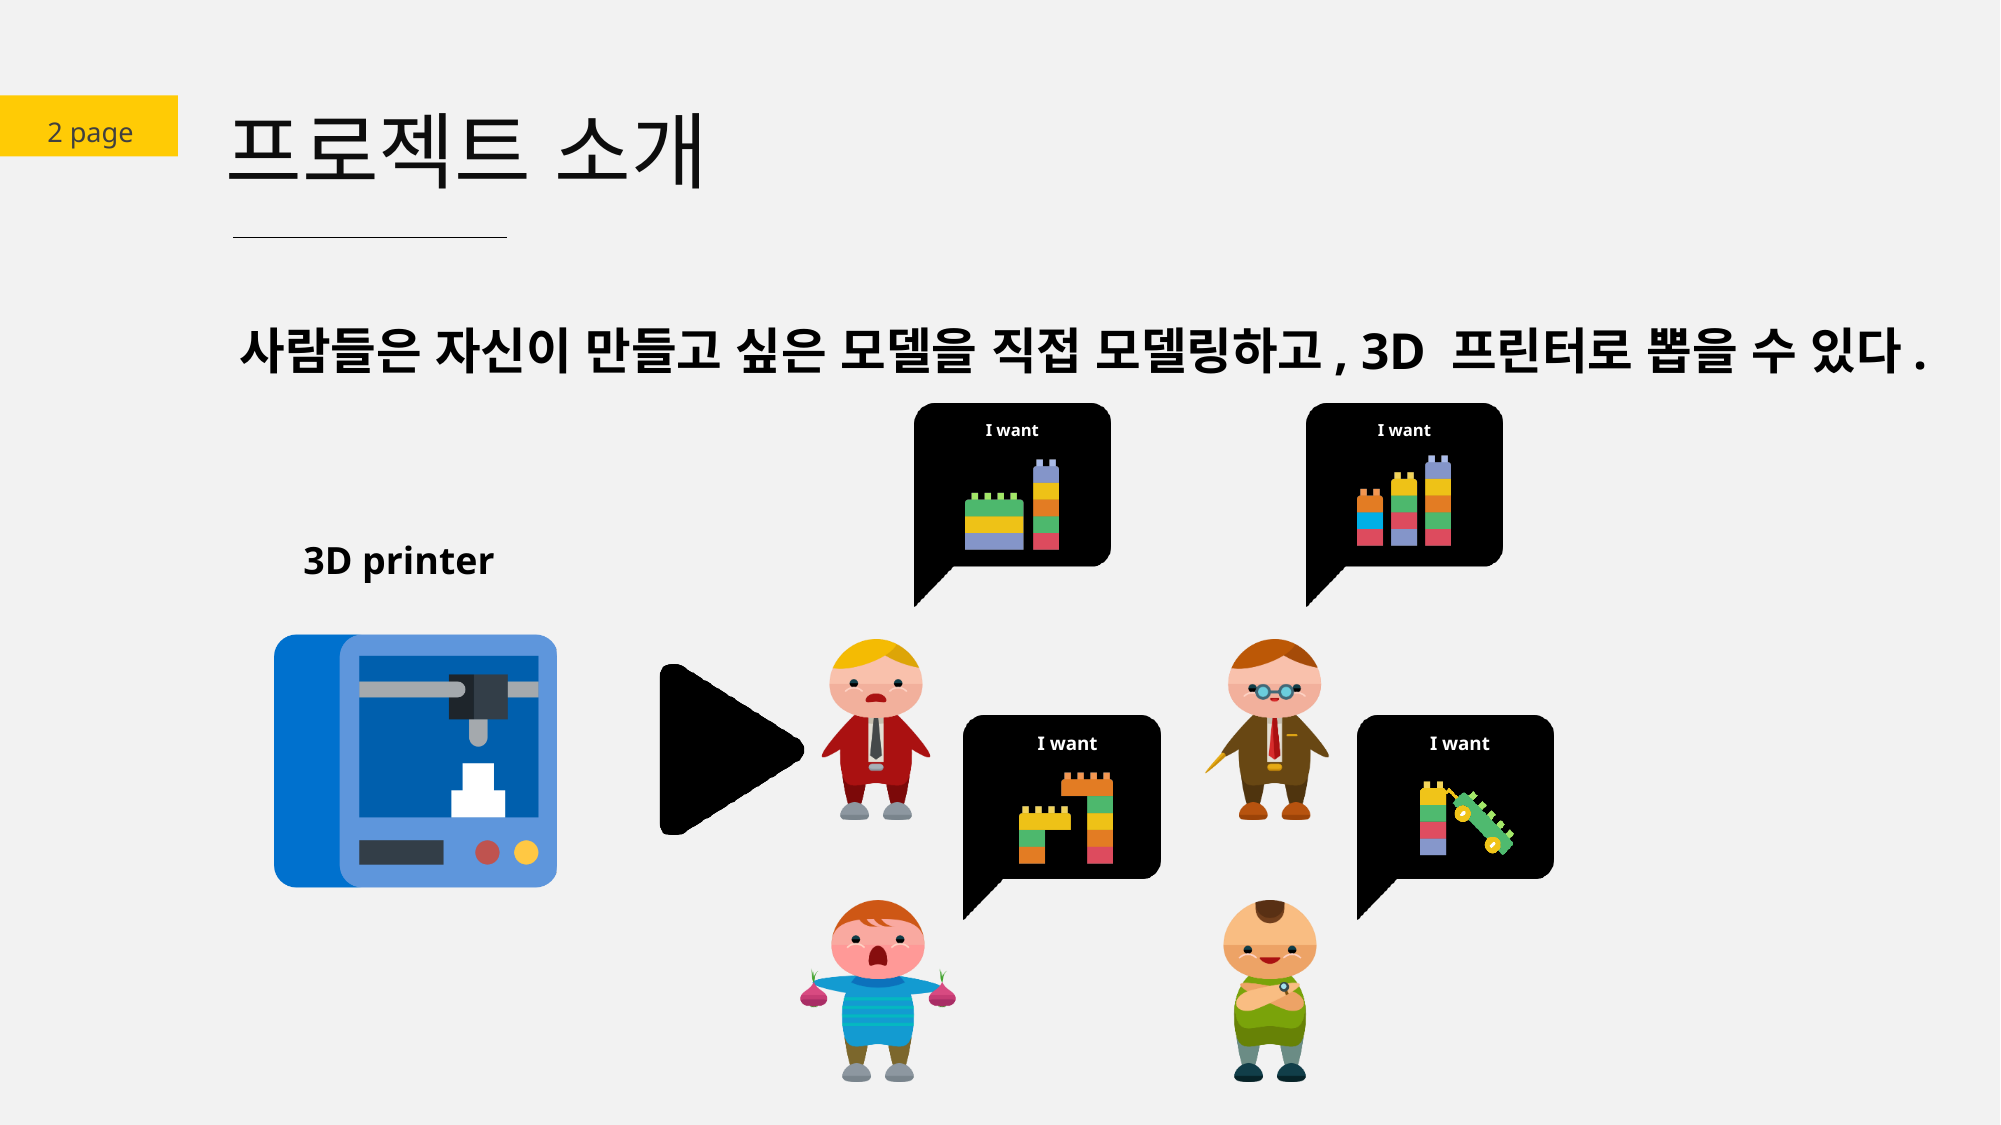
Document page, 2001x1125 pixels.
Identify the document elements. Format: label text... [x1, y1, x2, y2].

text_box 프로젝트 소개 [210, 92, 754, 207]
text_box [963, 715, 1161, 920]
text_box [0, 94, 179, 157]
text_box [1306, 403, 1503, 607]
list 3D printer [288, 534, 1712, 633]
picture [1176, 639, 1357, 820]
picture [274, 619, 557, 902]
picture [787, 900, 969, 1082]
picture [646, 639, 966, 836]
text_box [914, 403, 1111, 607]
text_box 2 page [32, 92, 155, 156]
text_box 사람들은 자신이 만들고 싶은 모델을 직접 모델링하고, 3D 프린터로 뽑을 수 있다. [233, 277, 1925, 482]
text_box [1357, 715, 1554, 920]
picture [1179, 900, 1360, 1082]
